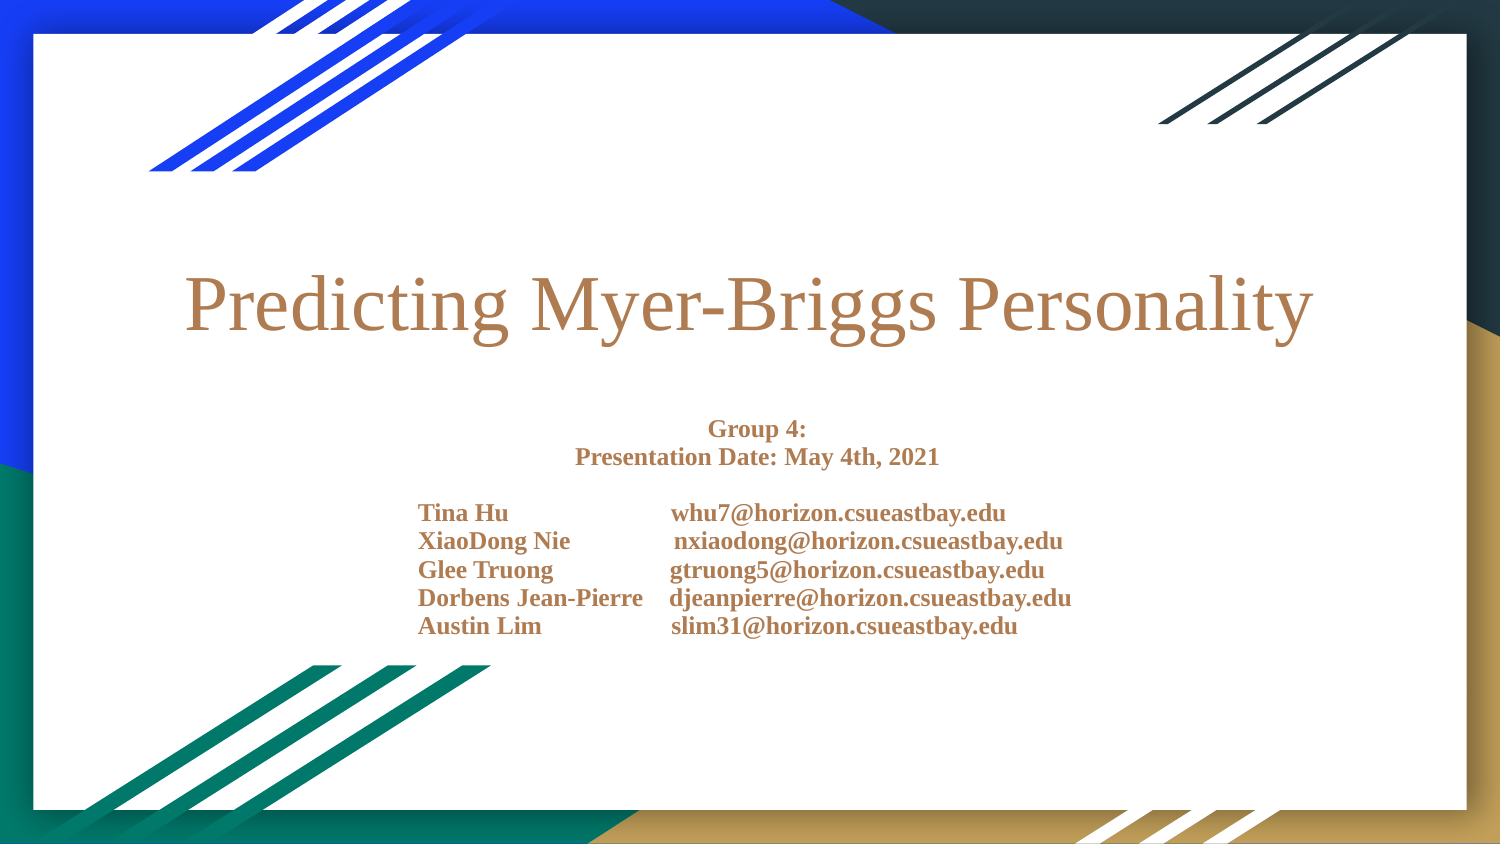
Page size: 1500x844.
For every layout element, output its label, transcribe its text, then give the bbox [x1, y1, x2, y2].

subtitle Group 4: Presentation Date: May 4th, 2021 Tina Hu whu7@horizon.csueastbay.edu XiaoDong Nie nxiaodong@horizon.csueastbay.edu Glee Truong gtruong5@horizon.csueastbay.edu Dorbens Jean-Pierre djeanpierre@horizon.csueastbay.edu Austin Lim slim31@horizon.csueastbay.edu [402, 399, 1112, 679]
title Predicting Myer-Briggs Personality [139, 207, 1361, 400]
